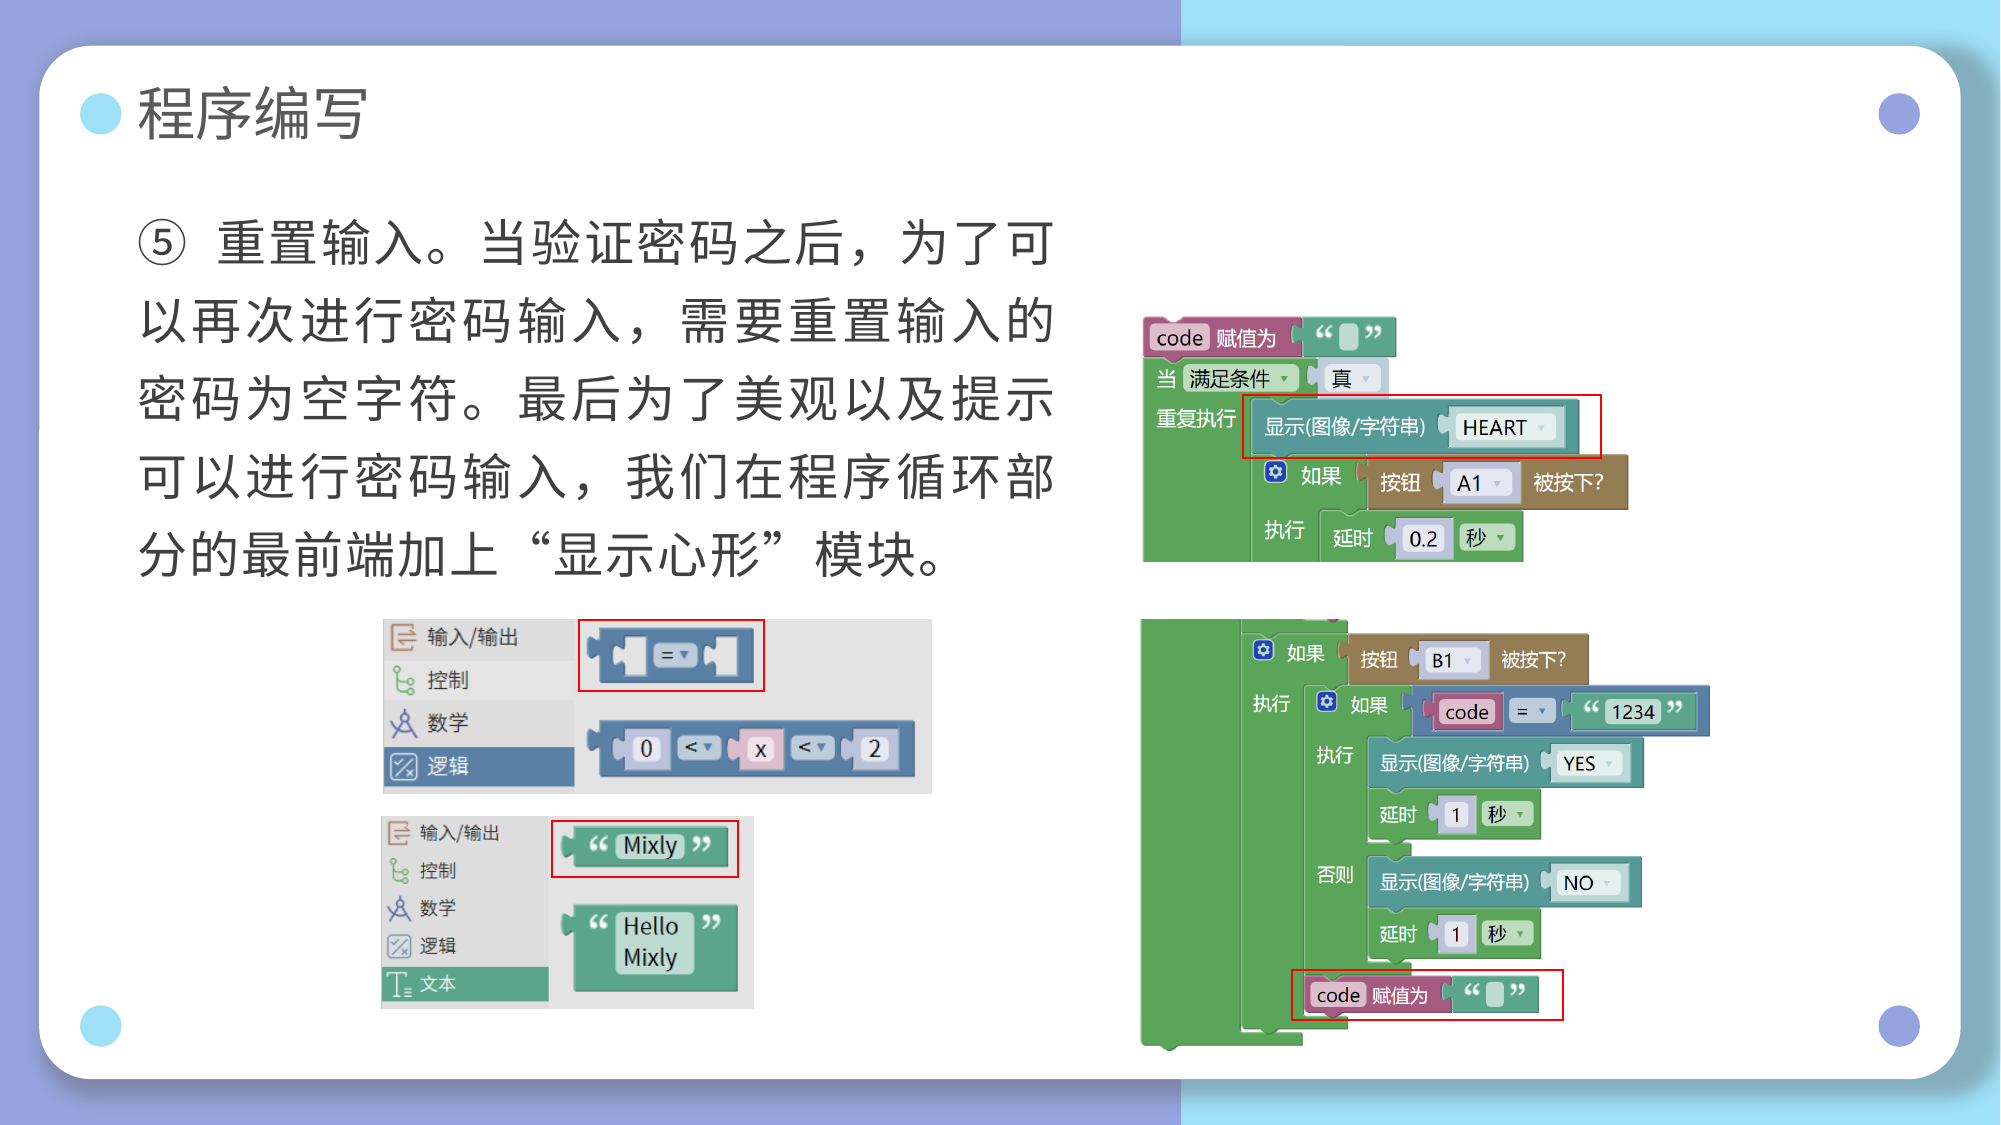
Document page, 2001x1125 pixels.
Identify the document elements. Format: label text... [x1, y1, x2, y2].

picture [1139, 619, 1719, 1056]
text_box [383, 619, 932, 794]
title 程序编写 [137, 77, 976, 157]
list ⑤ 重置输入。当验证密码之后，为了可以再次进行密码输入，需要重置输入的密码为空字符。最后为了美观以及提示可以进行密码输入，我们在程序循环部分的最前端加上“显示心形”模块。 [137, 185, 1058, 591]
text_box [381, 816, 754, 1009]
picture [1139, 312, 1638, 562]
